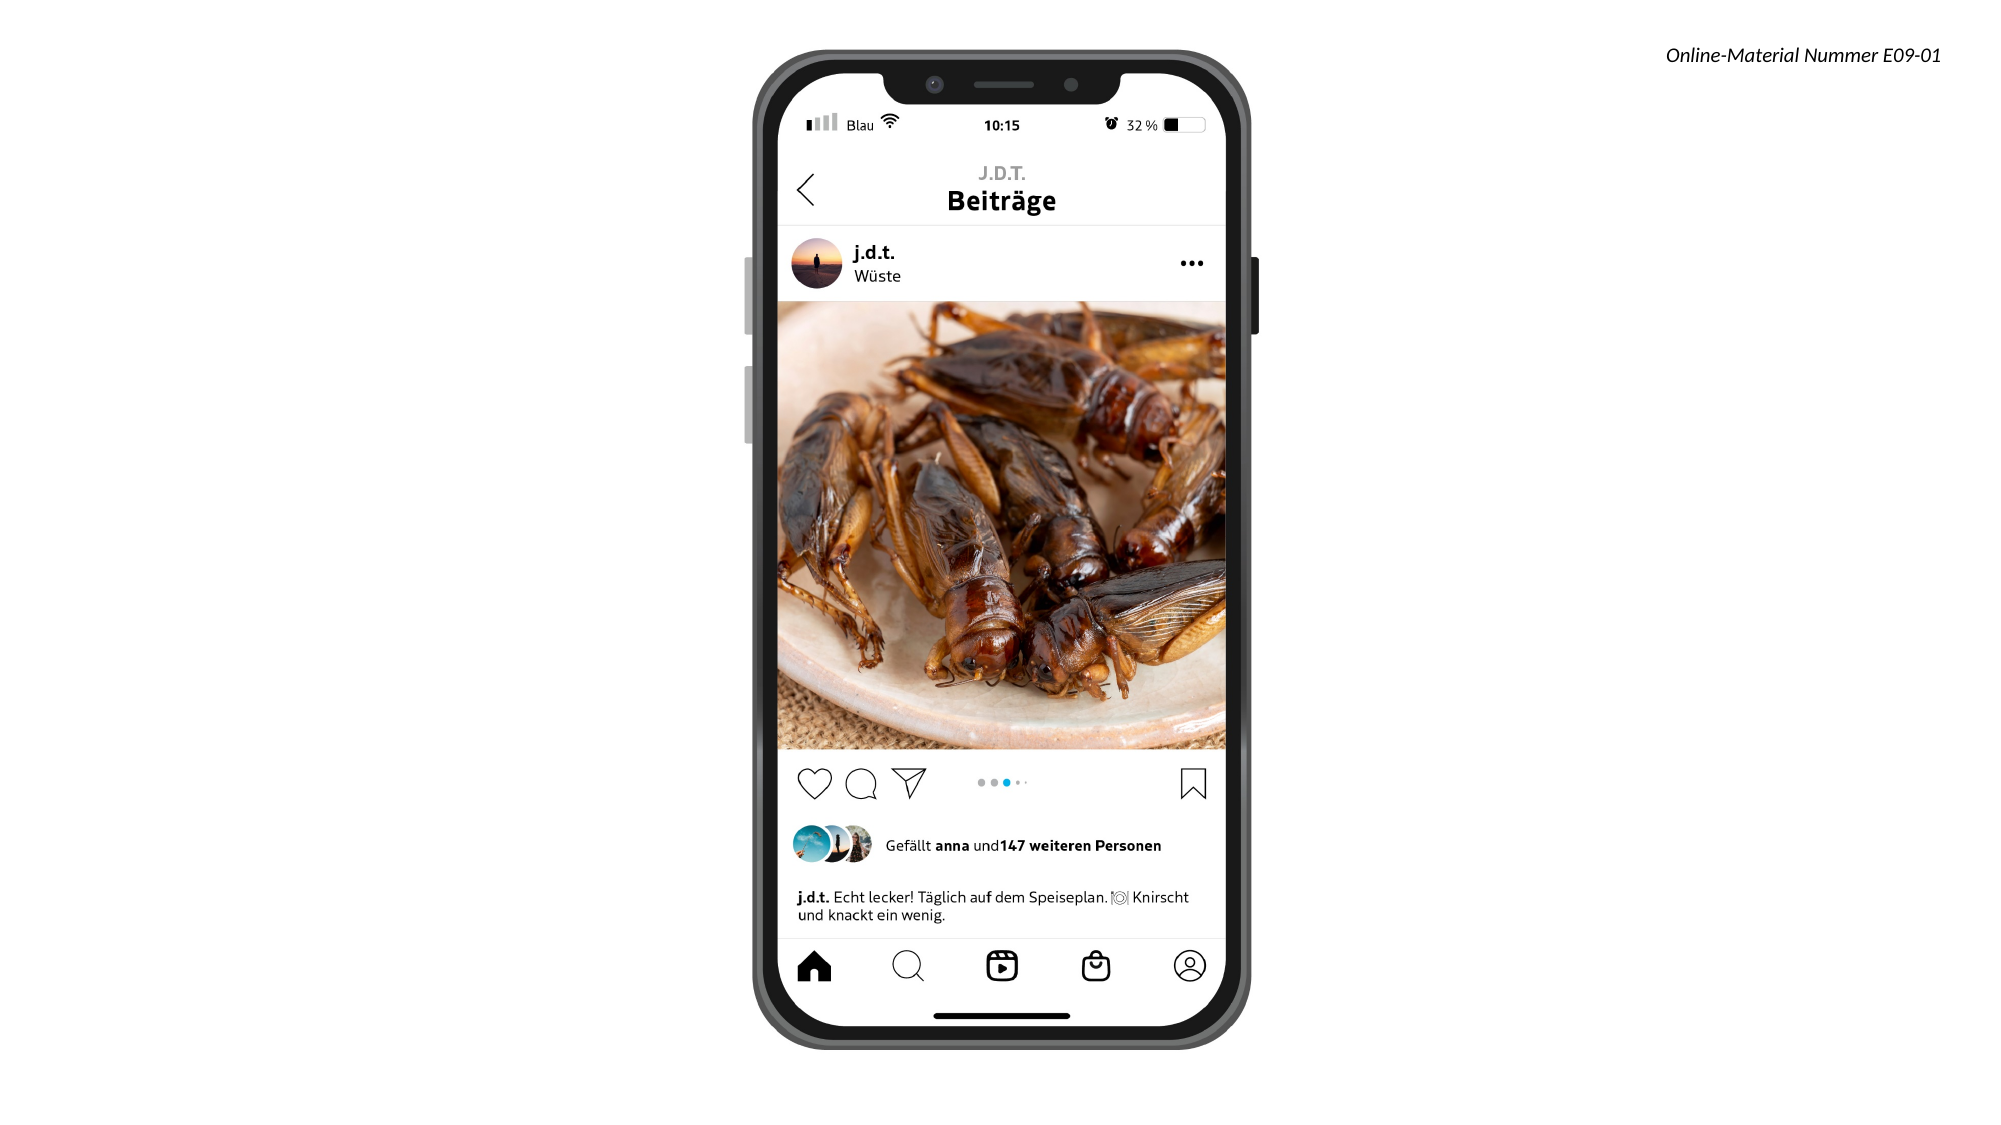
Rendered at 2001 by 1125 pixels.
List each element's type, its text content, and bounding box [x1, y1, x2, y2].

text_box Online-Material Nummer E09-01 [1651, 33, 1963, 119]
picture [701, 14, 1298, 1081]
